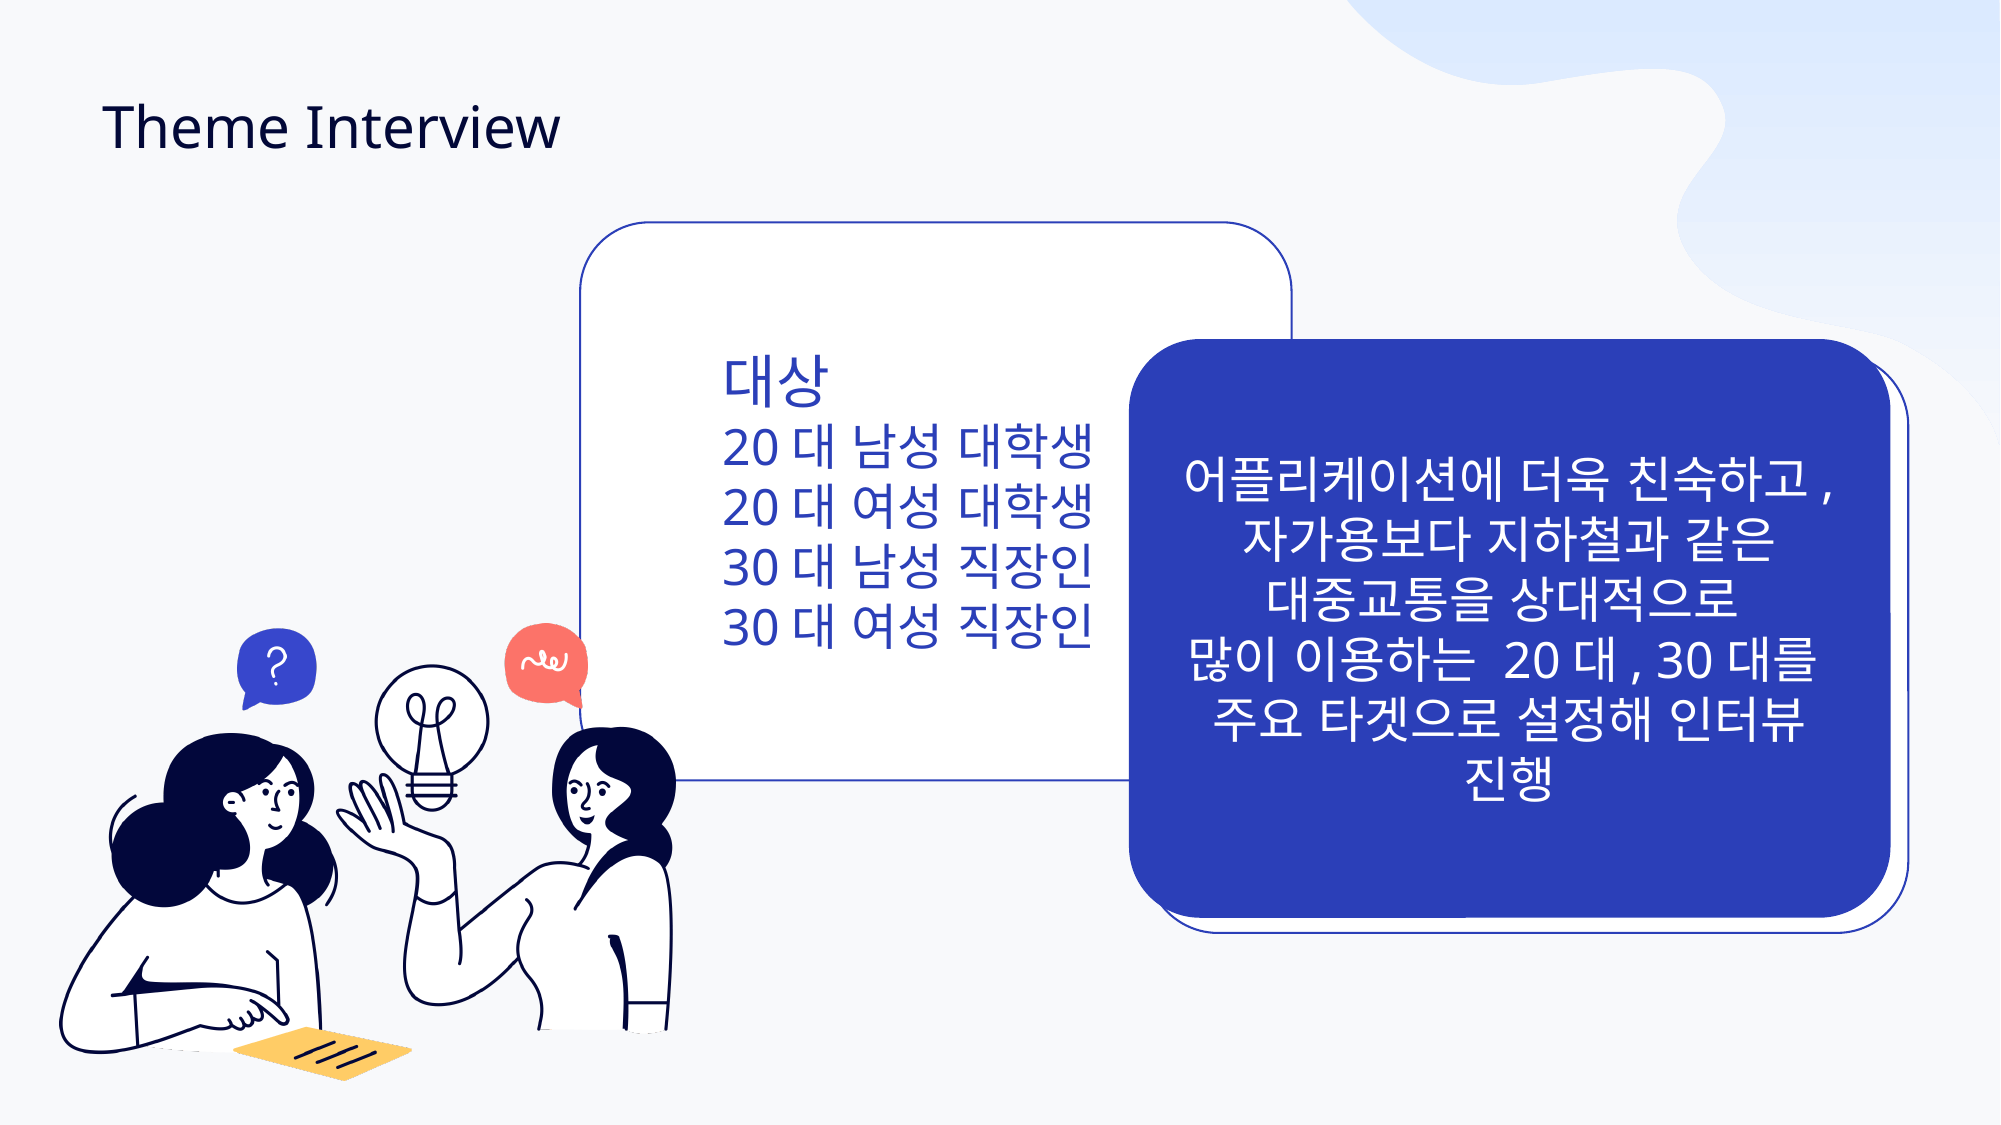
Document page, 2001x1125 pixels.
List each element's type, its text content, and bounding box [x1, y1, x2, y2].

picture [59, 623, 676, 1081]
text_box 대상 20대 남성 대학생 20대 여성 대학생 30대 남성 직장인 30대 여성 직장인 [707, 337, 1129, 663]
text_box [1164, 364, 1910, 934]
text_box Theme Interview [87, 82, 808, 168]
text_box 어플리케이션에 더욱 친숙하고, 자가용보다 지하철과 같은 대중교통을 상대적으로 많이 이용하는 20대, 30대를 주요 타겟으로 설정해 인터뷰 진행 [1127, 338, 1892, 919]
text_box [579, 221, 1293, 782]
